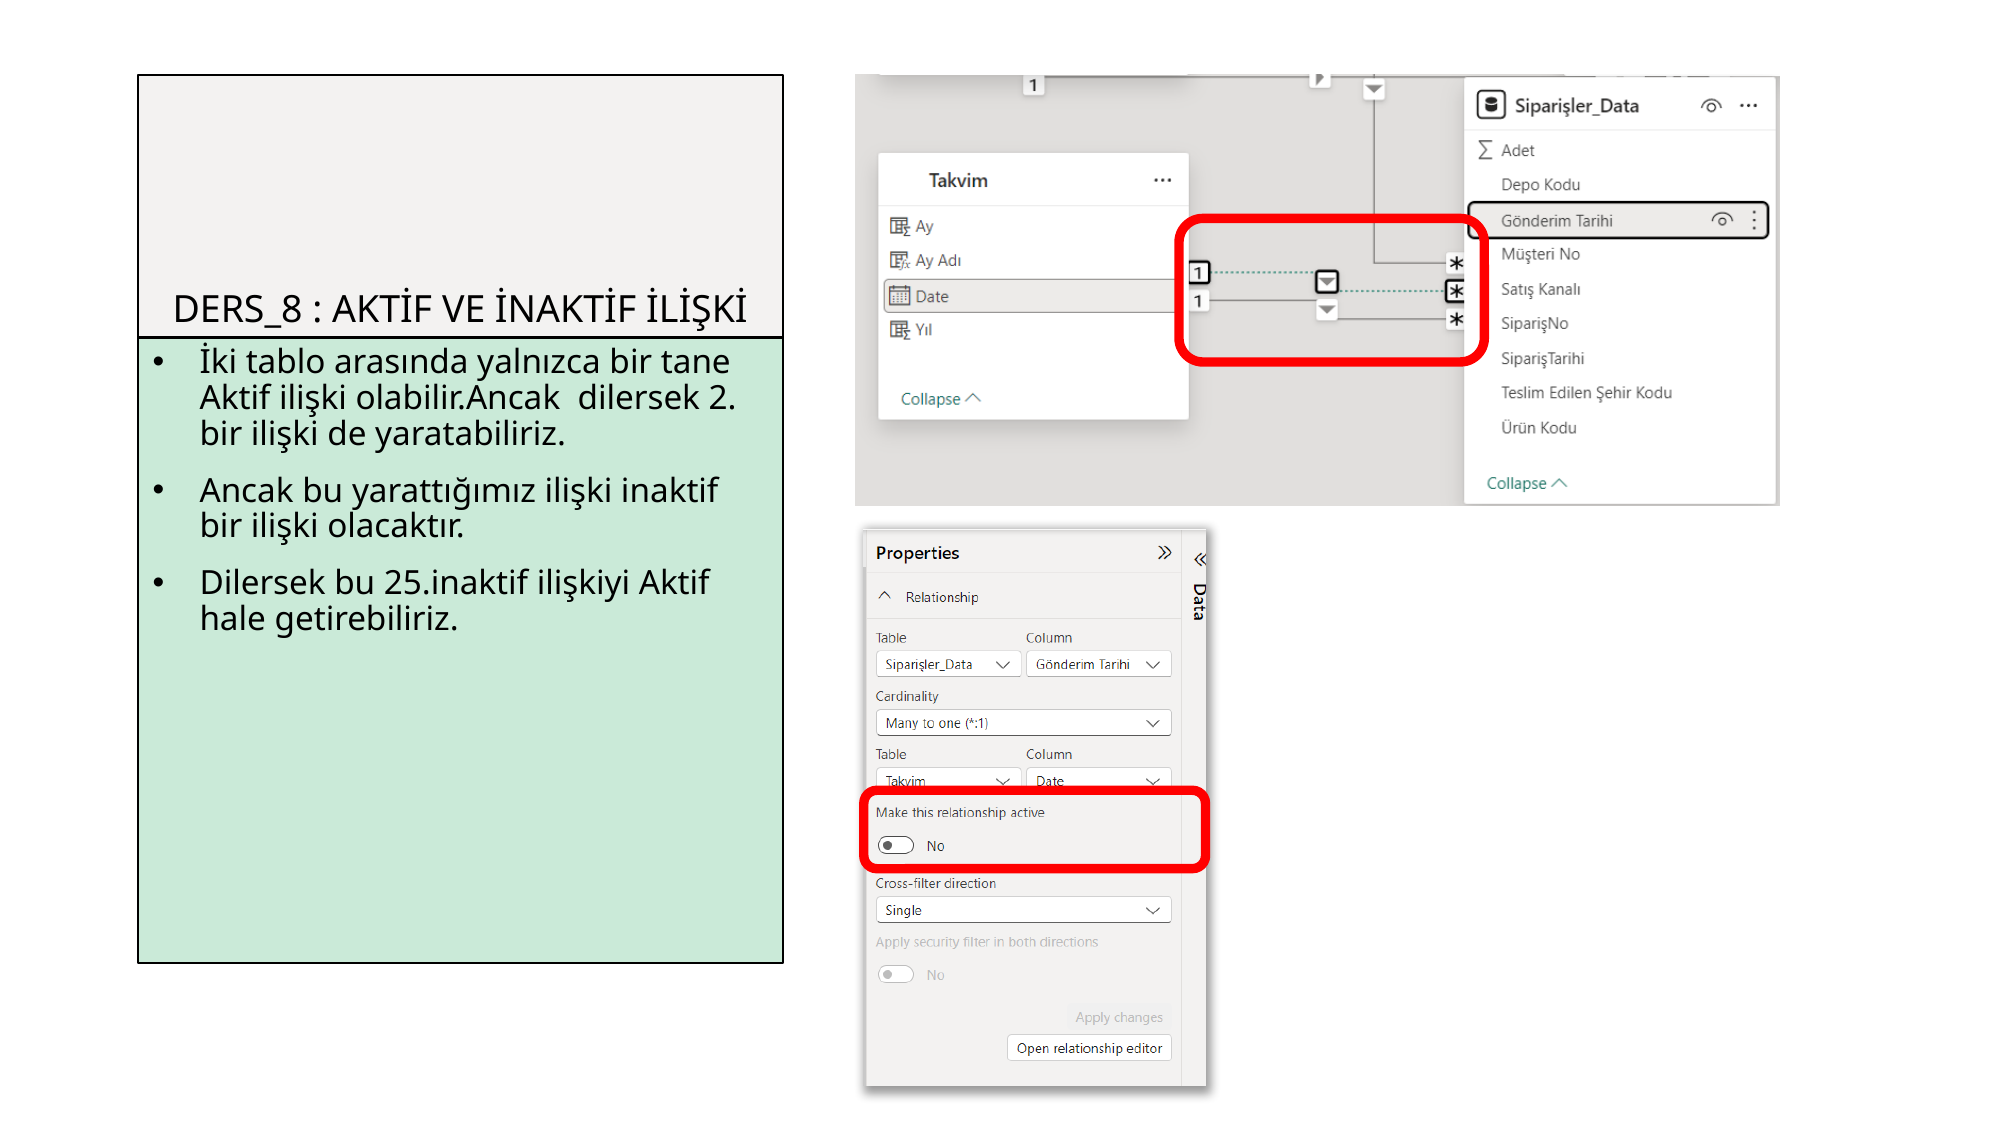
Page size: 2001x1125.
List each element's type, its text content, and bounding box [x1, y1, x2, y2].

title DERS_8 : AKTİF VE İNAKTİF İLİŞKİ [137, 75, 783, 337]
list İki tablo arasında yalnızca bir tane Aktif ilişki olabilir.Ancak dilersek 2. bir ilişki de yaratabiliriz. Ancak bu yarattığımız ilişki inaktif bir ilişki olacaktır. Dilersek bu 25.inaktif ilişkiyi Aktif hale getirebiliriz. [137, 337, 783, 963]
picture [863, 529, 1207, 1086]
picture [854, 74, 1781, 506]
